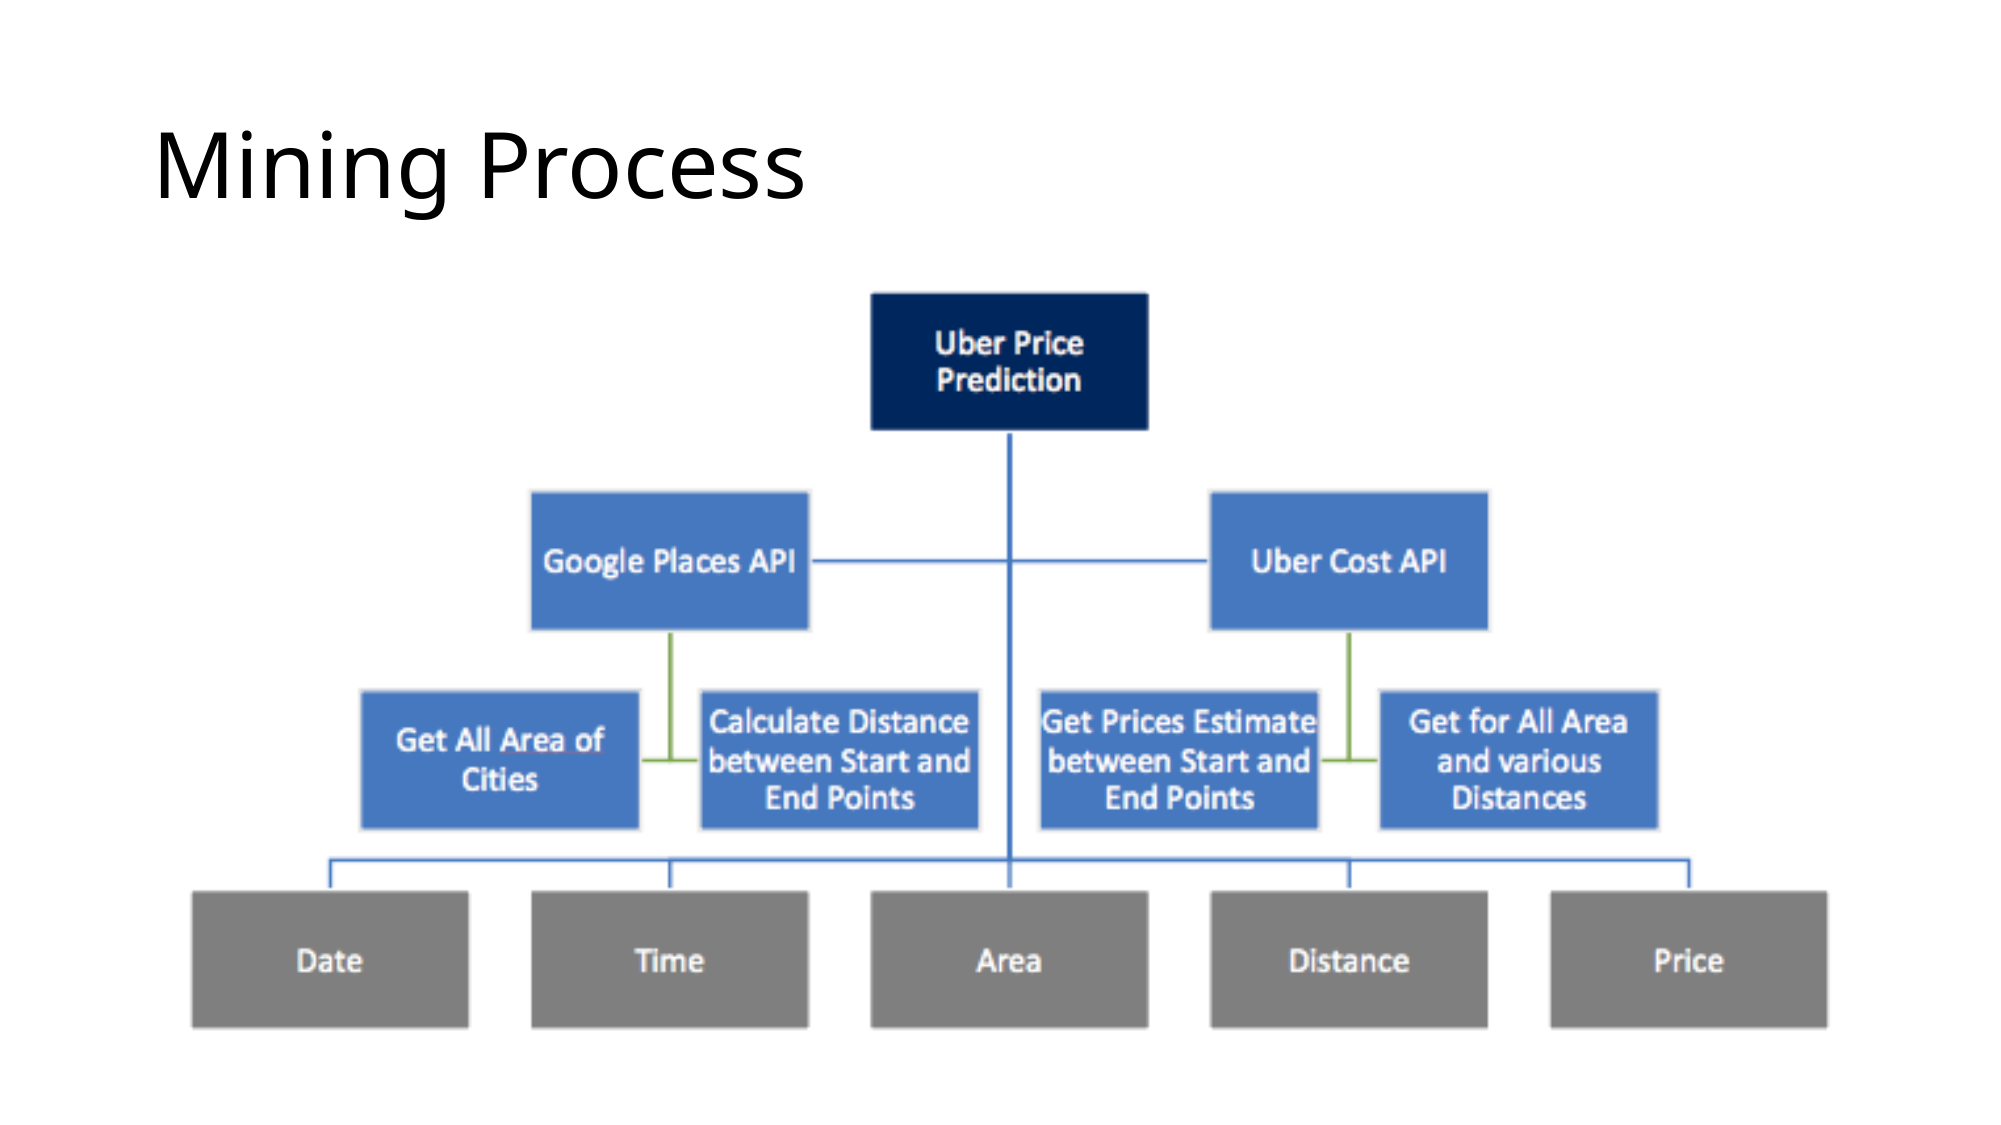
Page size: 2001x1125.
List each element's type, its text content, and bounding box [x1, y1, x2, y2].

picture [125, 229, 1875, 1057]
title Mining Process [137, 59, 1863, 229]
